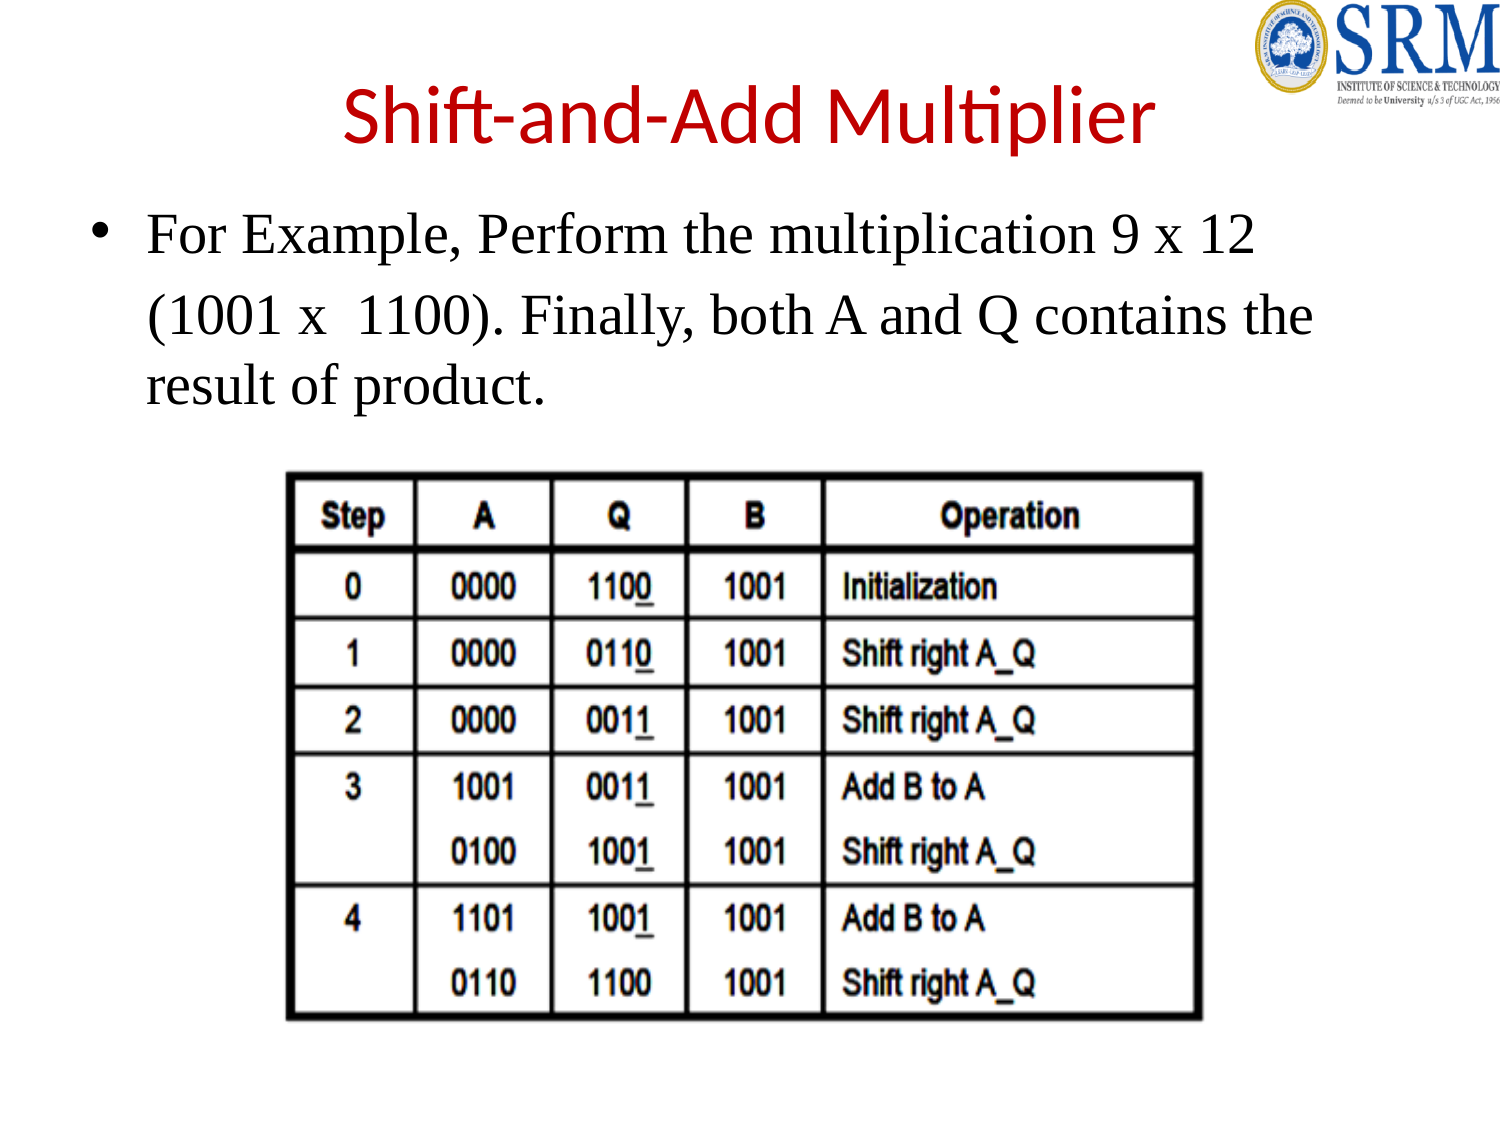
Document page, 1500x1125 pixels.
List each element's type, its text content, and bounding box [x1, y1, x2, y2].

picture [274, 455, 1226, 1038]
list For Example, Perform the multiplication 9 x 12 (1001 x 1100). Finally, both A and Q contains the result of product. [75, 187, 1425, 438]
picture [1255, 0, 1500, 108]
title Shift-and-Add Multiplier [75, 45, 1425, 175]
